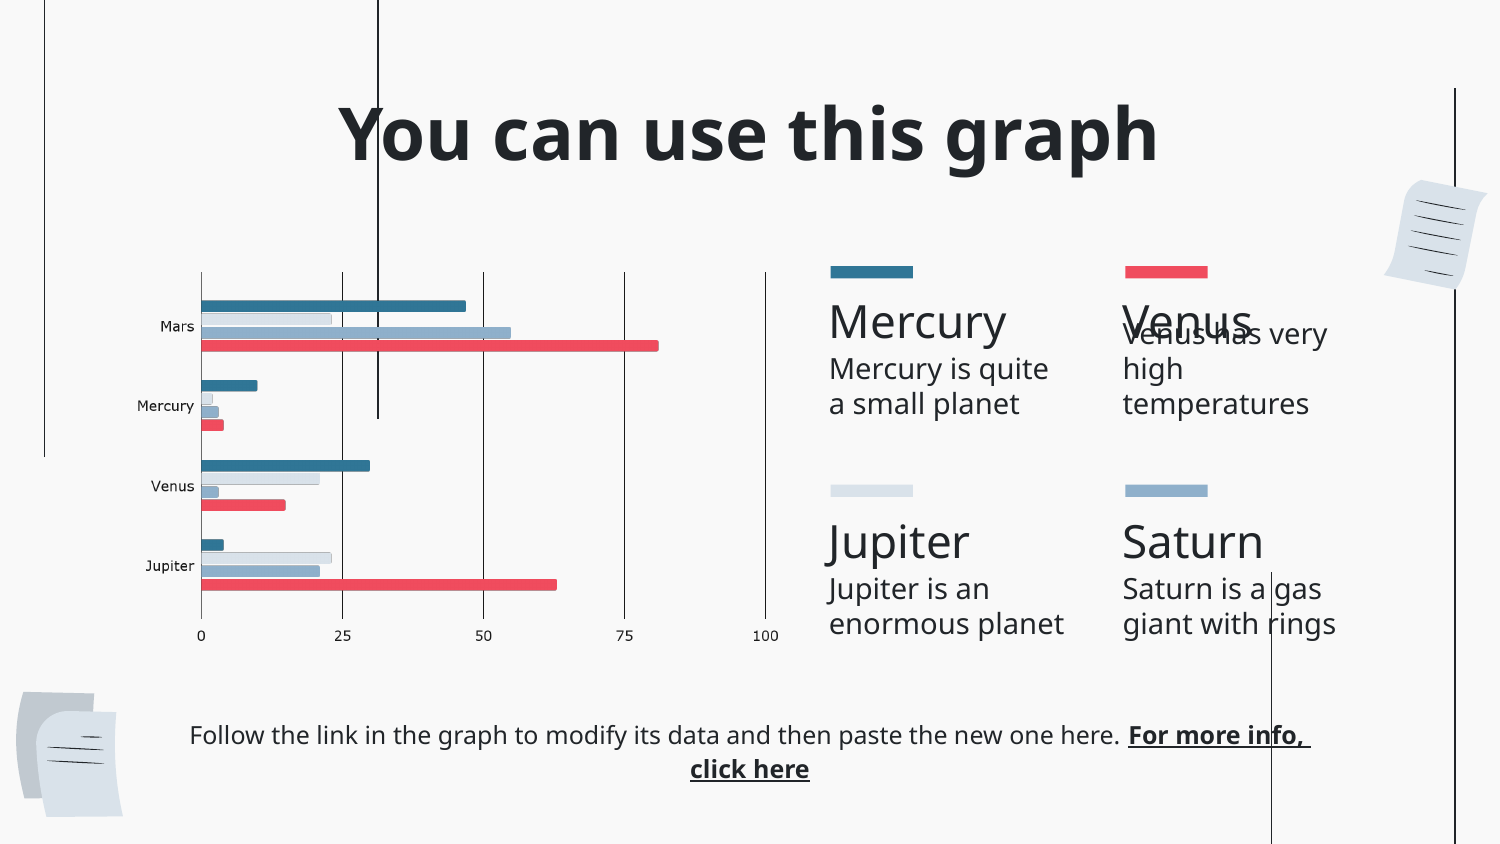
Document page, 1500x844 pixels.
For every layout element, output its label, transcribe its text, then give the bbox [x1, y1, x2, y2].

text_box Follow the link in the graph to modify its data and then paste the new one here. For more info, click here [161, 704, 1339, 756]
text_box [1125, 266, 1208, 279]
subtitle Jupiter is an enormous planet [813, 561, 1089, 656]
title Saturn [1107, 496, 1382, 561]
text_box [830, 484, 913, 497]
title Venus [1107, 275, 1382, 341]
picture [116, 251, 786, 666]
title Mercury [813, 275, 1089, 341]
subtitle Venus has very high temperatures [1107, 341, 1382, 435]
subtitle Saturn is a gas giant with rings [1107, 561, 1382, 656]
subtitle Mercury is quite a small planet [813, 341, 1089, 435]
text_box [830, 266, 913, 279]
title Jupiter [813, 496, 1089, 561]
text_box [1125, 484, 1208, 497]
title You can use this graph [118, 72, 1382, 167]
